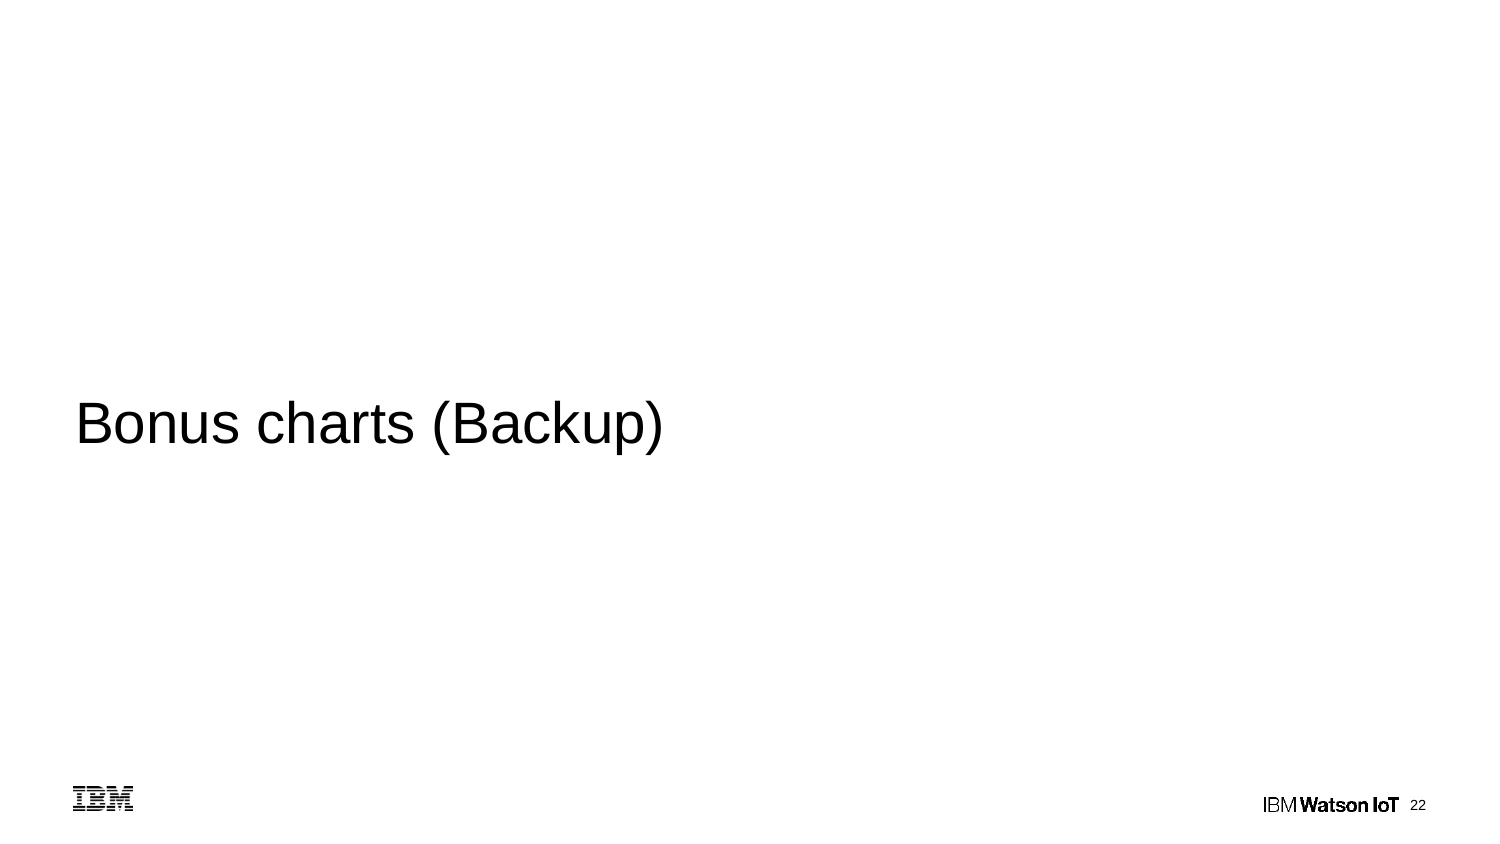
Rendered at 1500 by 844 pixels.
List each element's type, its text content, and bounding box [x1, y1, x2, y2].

picture [1264, 797, 1399, 812]
picture [73, 786, 133, 811]
title Bonus charts (Backup) [75, 384, 1106, 456]
